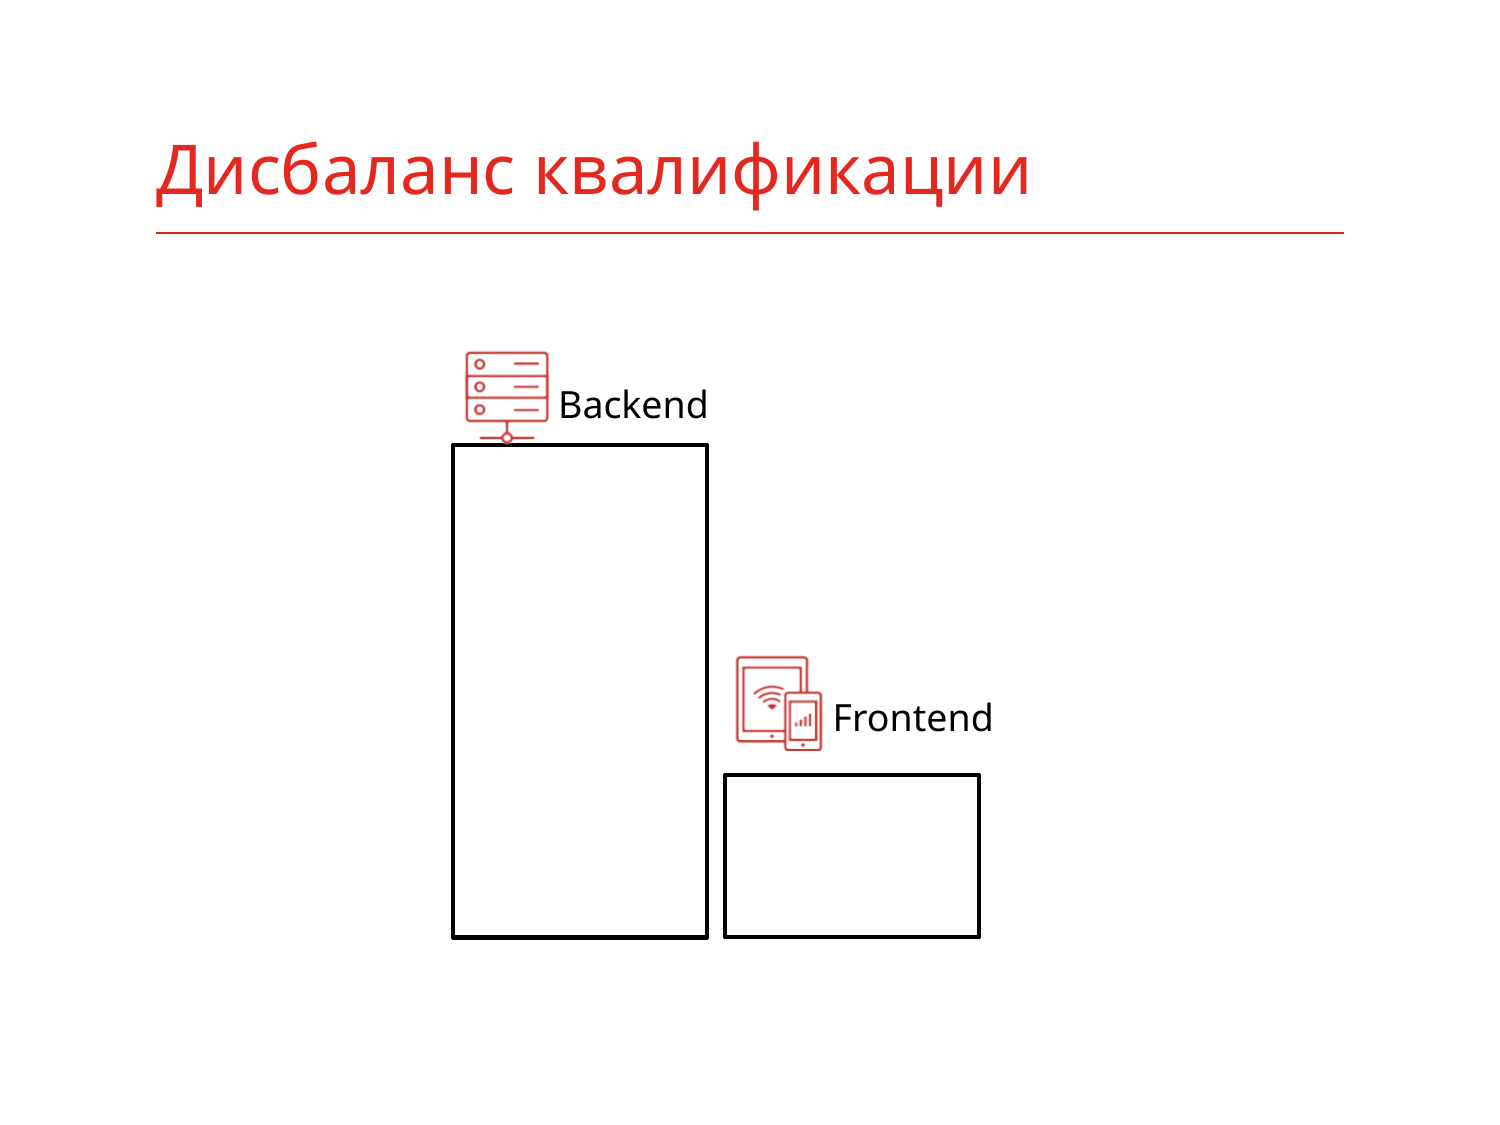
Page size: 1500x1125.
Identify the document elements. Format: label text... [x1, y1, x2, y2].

title Дисбаланс квалификации [156, 54, 1344, 232]
text_box Frontend [836, 671, 957, 747]
picture [725, 650, 831, 751]
picture [452, 339, 559, 446]
text_box [451, 443, 709, 940]
text_box [723, 773, 981, 939]
text_box Backend [563, 358, 682, 434]
